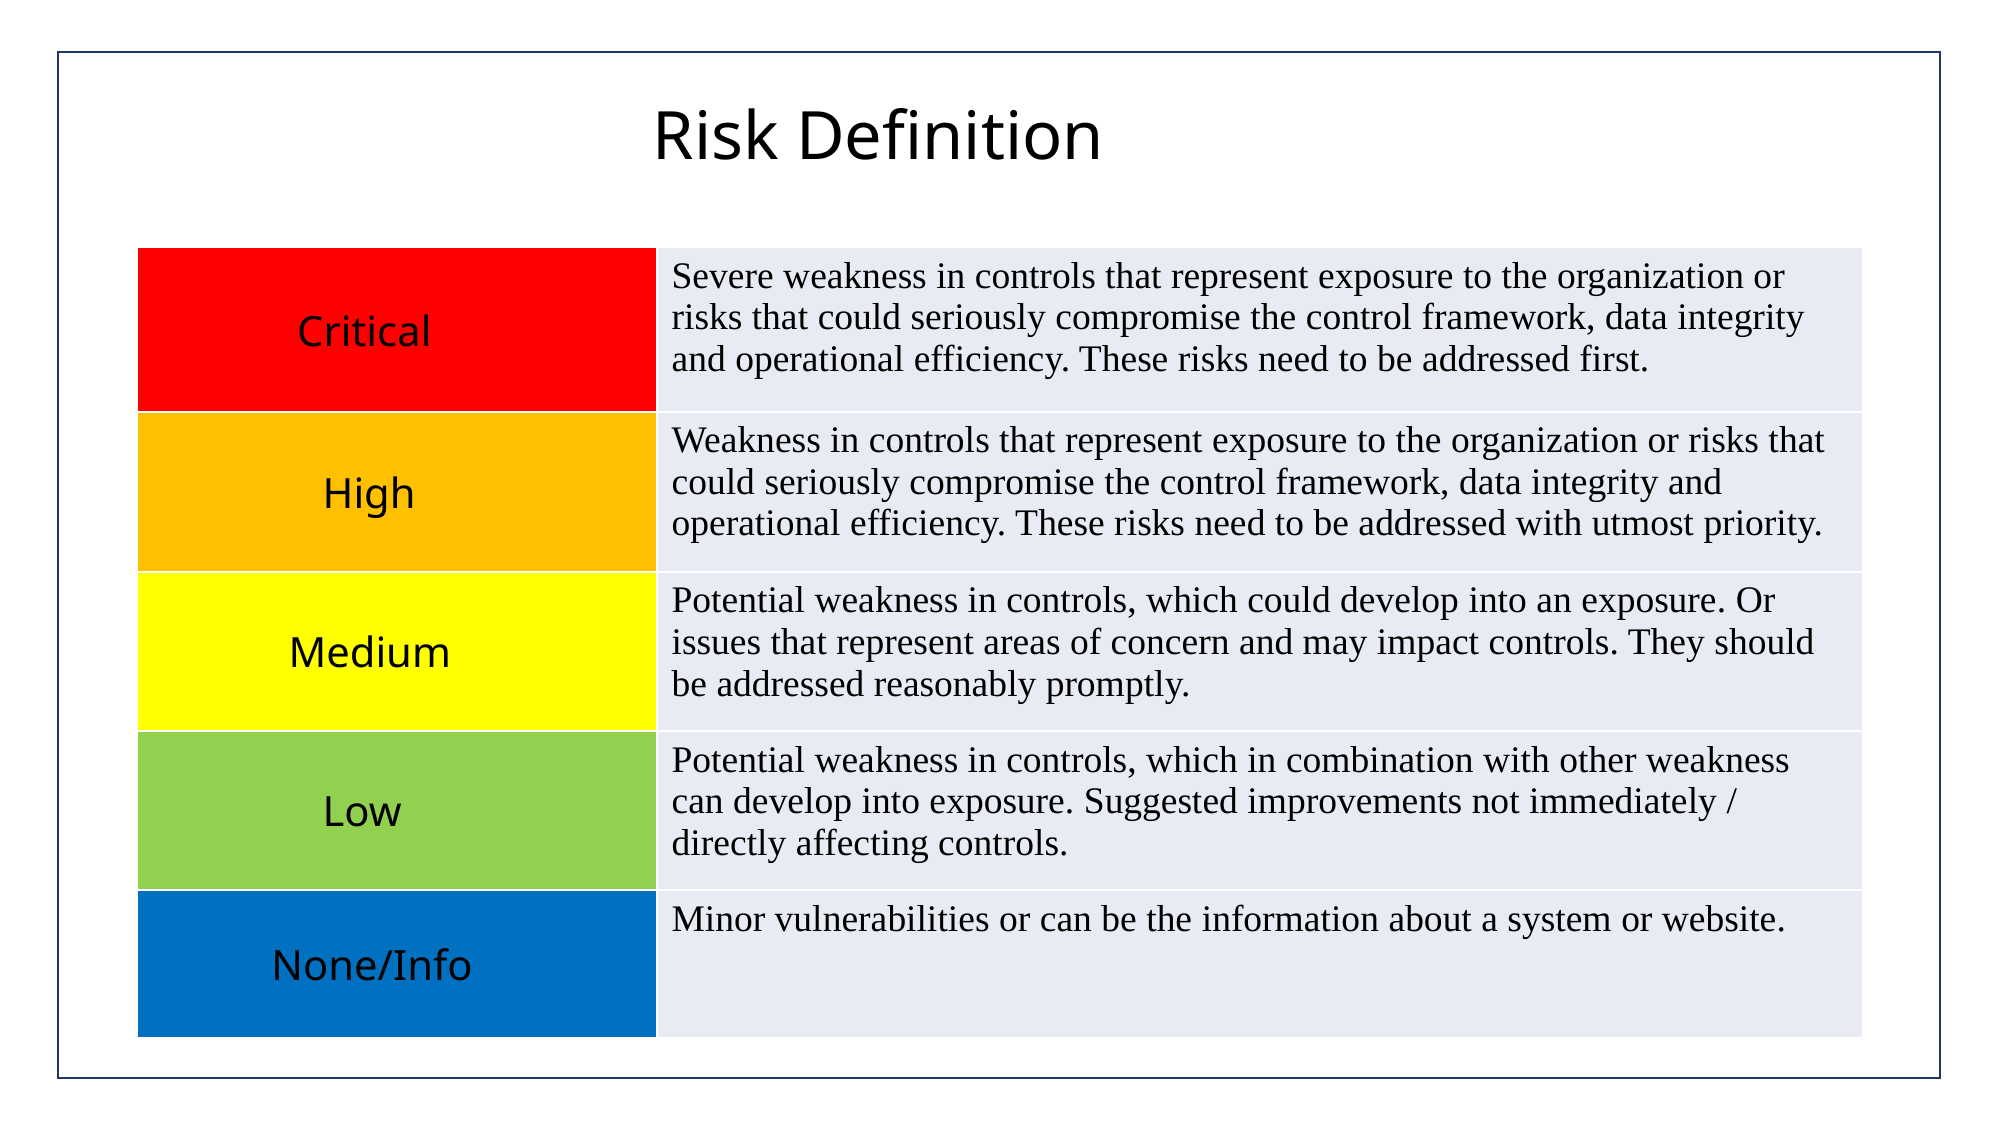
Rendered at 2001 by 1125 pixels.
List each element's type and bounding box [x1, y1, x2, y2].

text_box [57, 51, 1941, 1079]
